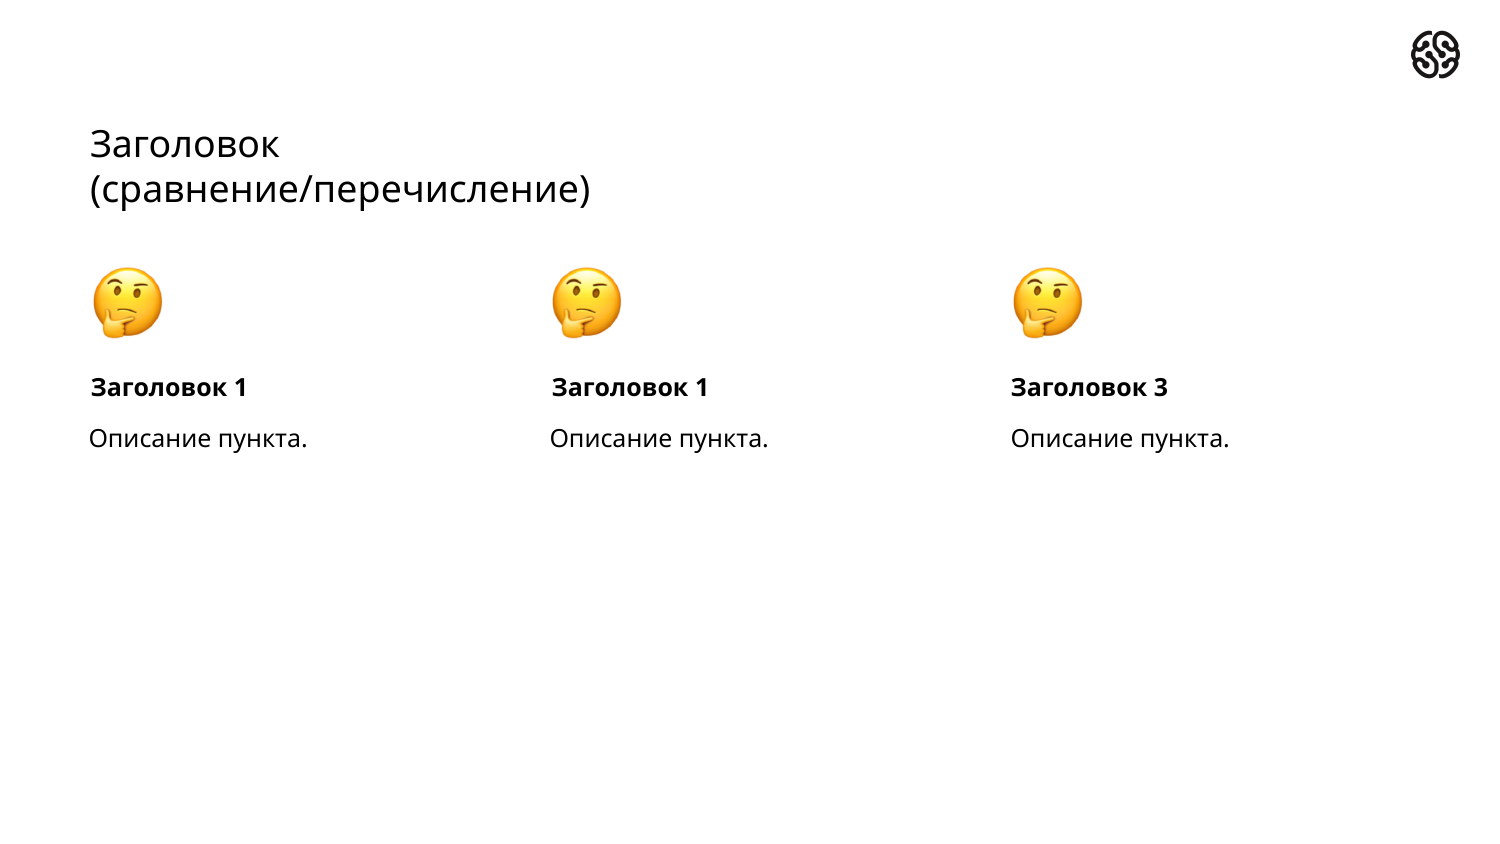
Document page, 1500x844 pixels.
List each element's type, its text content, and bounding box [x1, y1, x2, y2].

title Заголовок (сравнение/перечисление) [90, 68, 1413, 210]
picture [1010, 265, 1086, 341]
picture [89, 265, 165, 341]
text_box Заголовок 1 Описание пункта. [88, 367, 374, 453]
picture [1411, 30, 1460, 79]
text_box Заголовок 3 Описание пункта. [1010, 367, 1297, 453]
text_box Заголовок 1 Описание пункта. [549, 367, 952, 453]
picture [549, 265, 625, 341]
